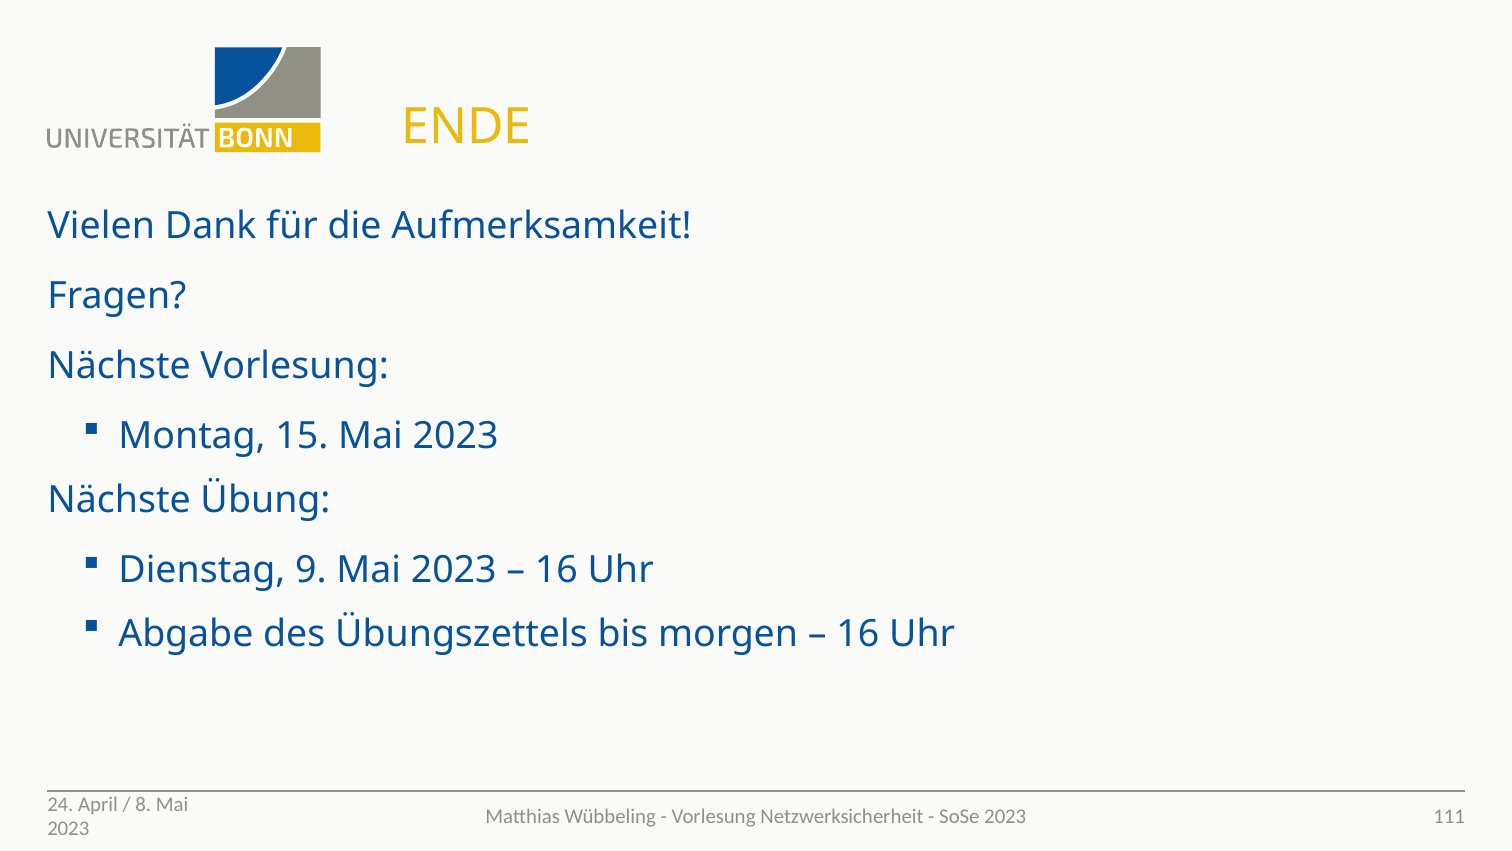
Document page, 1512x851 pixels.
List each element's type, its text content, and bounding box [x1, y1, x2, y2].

title Ende [401, 47, 1465, 154]
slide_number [47, 791, 189, 839]
footer Matthias Wübbeling - Vorlesung Netzwerksicherheit - SoSe 2023 [342, 791, 1170, 839]
list Vielen Dank für die Aufmerksamkeit! Fragen? Nächste Vorlesung: Montag, 15. Mai 2023 Nächste Übung: Dienstag, 9. Mai 2023 – 16 Uhr Abgabe des Übungszettels bis morgen – 16 Uhr [47, 200, 1465, 745]
slide_number 111 [1370, 791, 1465, 839]
